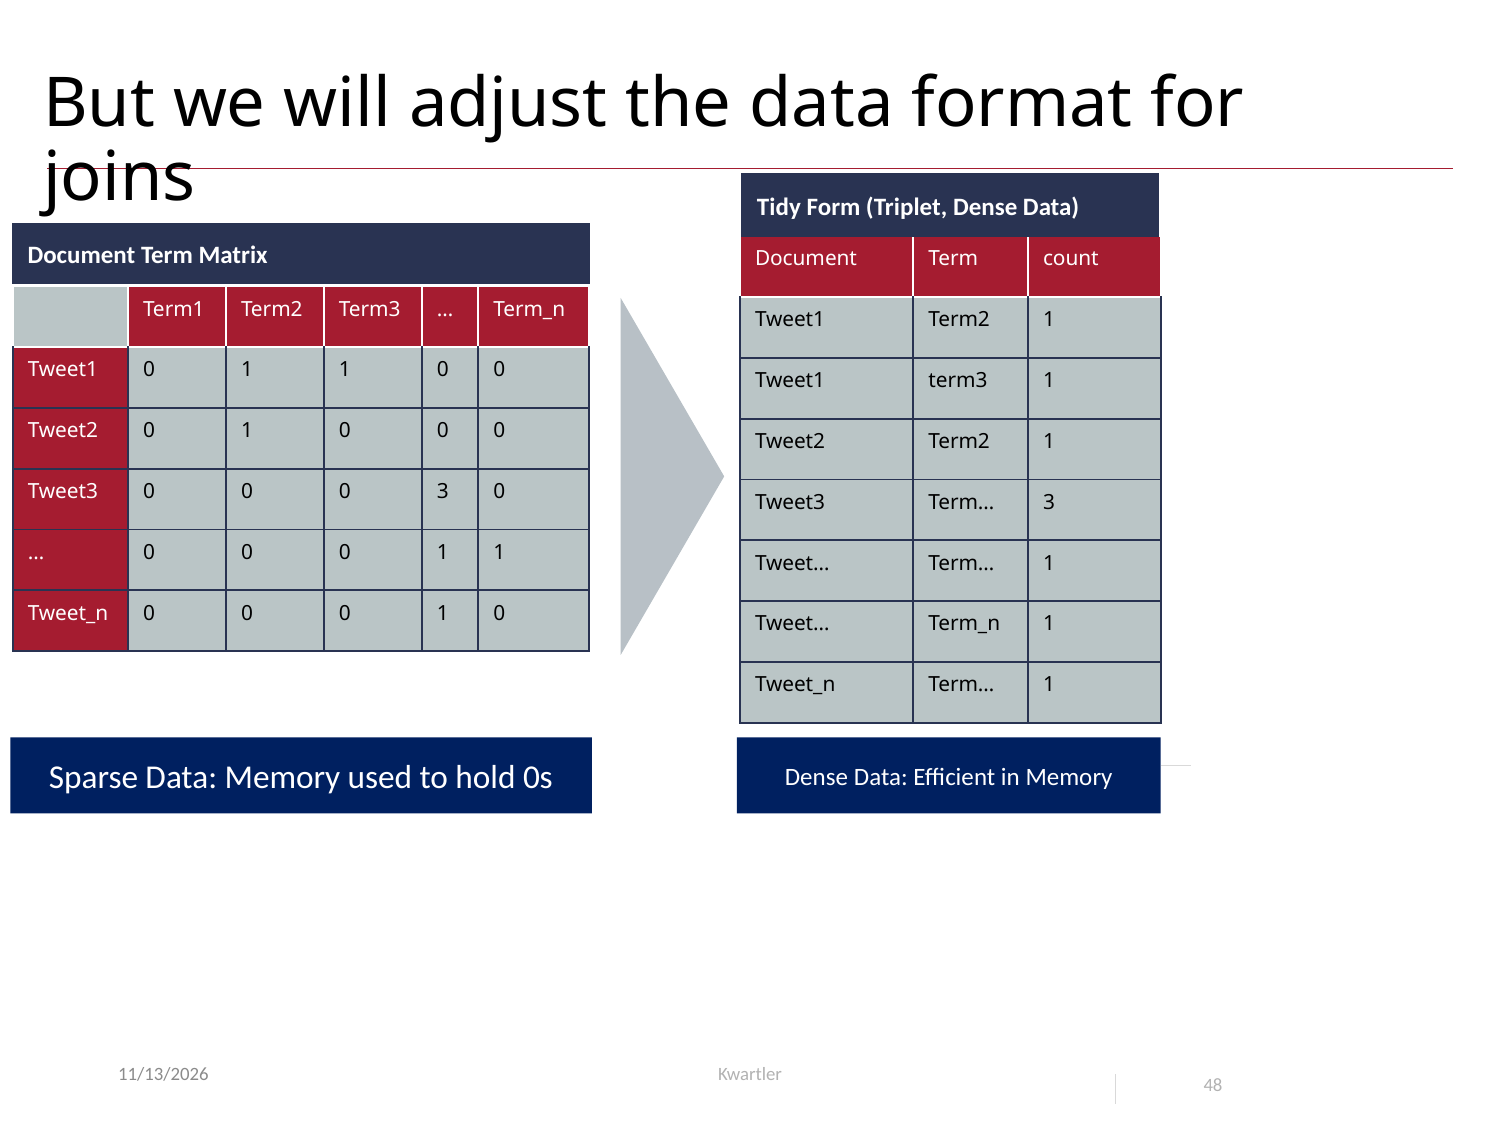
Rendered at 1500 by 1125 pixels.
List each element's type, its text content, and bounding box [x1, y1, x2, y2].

table_cell 0 [479, 591, 588, 650]
table_cell 0 [479, 470, 588, 529]
table_cell 1 [227, 348, 323, 407]
table_cell 1 [1029, 663, 1160, 722]
table_cell Term… [914, 480, 1027, 539]
table_cell 3 [423, 470, 477, 529]
text_box Dense Data: Efficient in Memory [736, 736, 1162, 814]
table_cell … [14, 530, 127, 589]
table_cell 0 [129, 470, 225, 529]
table_cell 0 [227, 470, 323, 529]
table_cell Term2 [914, 420, 1027, 479]
title But we will adjust the data format for joins [28, 59, 1397, 157]
table_cell Tweet_n [14, 591, 127, 650]
table_cell term3 [914, 359, 1027, 418]
table_cell 0 [227, 530, 323, 589]
table_header Term3 [325, 287, 421, 346]
table_header Term1 [129, 287, 225, 346]
table_cell 1 [479, 530, 588, 589]
slide_number 48 [1188, 1042, 1330, 1103]
table_cell 1 [1029, 420, 1160, 479]
table_cell 0 [129, 409, 225, 468]
table_cell Term2 [914, 298, 1027, 357]
table_cell 1 [1029, 298, 1160, 357]
table_cell 1 [227, 409, 323, 468]
table_cell 1 [1029, 359, 1160, 418]
table_cell Tweet2 [741, 420, 912, 479]
table_cell 0 [479, 409, 588, 468]
table_cell 1 [1029, 602, 1160, 661]
table_cell 0 [423, 409, 477, 468]
table_cell 1 [423, 530, 477, 589]
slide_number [103, 1042, 441, 1103]
table_cell 1 [423, 591, 477, 650]
table_cell Tweet2 [14, 409, 127, 468]
table_cell Term… [914, 663, 1027, 722]
table_cell 0 [325, 591, 421, 650]
table_cell Tweet… [741, 602, 912, 661]
table_cell Term… [914, 541, 1027, 600]
text_box [619, 294, 726, 659]
table_cell Tweet3 [741, 480, 912, 539]
table_header count [1029, 237, 1160, 296]
table_cell Tweet1 [741, 359, 912, 418]
table_cell Tweet1 [741, 298, 912, 357]
table_cell Term_n [914, 602, 1027, 661]
table_cell 0 [479, 348, 588, 407]
text_box Tidy Form (Triplet, Dense Data) [741, 173, 1159, 237]
table_cell 0 [129, 530, 225, 589]
table_header Term_n [479, 287, 588, 346]
table_cell Tweet_n [741, 663, 912, 722]
table_cell 0 [227, 591, 323, 650]
table_cell 1 [1029, 541, 1160, 600]
table_cell 0 [325, 409, 421, 468]
table_header Term [914, 237, 1027, 296]
table_cell 3 [1029, 480, 1160, 539]
table_cell 0 [129, 348, 225, 407]
table_header … [423, 287, 477, 346]
table_header Document [741, 237, 912, 296]
table_cell Tweet3 [14, 470, 127, 529]
table_cell 0 [325, 530, 421, 589]
footer Kwartler [496, 1042, 1004, 1103]
table_cell Tweet1 [14, 348, 127, 407]
text_box Sparse Data: Memory used to hold 0s [9, 736, 593, 814]
table_cell 0 [423, 348, 477, 407]
table_header Term2 [227, 287, 323, 346]
table_cell 0 [325, 470, 421, 529]
table_cell 0 [129, 591, 225, 650]
table_header [14, 287, 127, 346]
text_box Document Term Matrix [12, 223, 590, 285]
table_cell 1 [325, 348, 421, 407]
table_cell Tweet… [741, 541, 912, 600]
